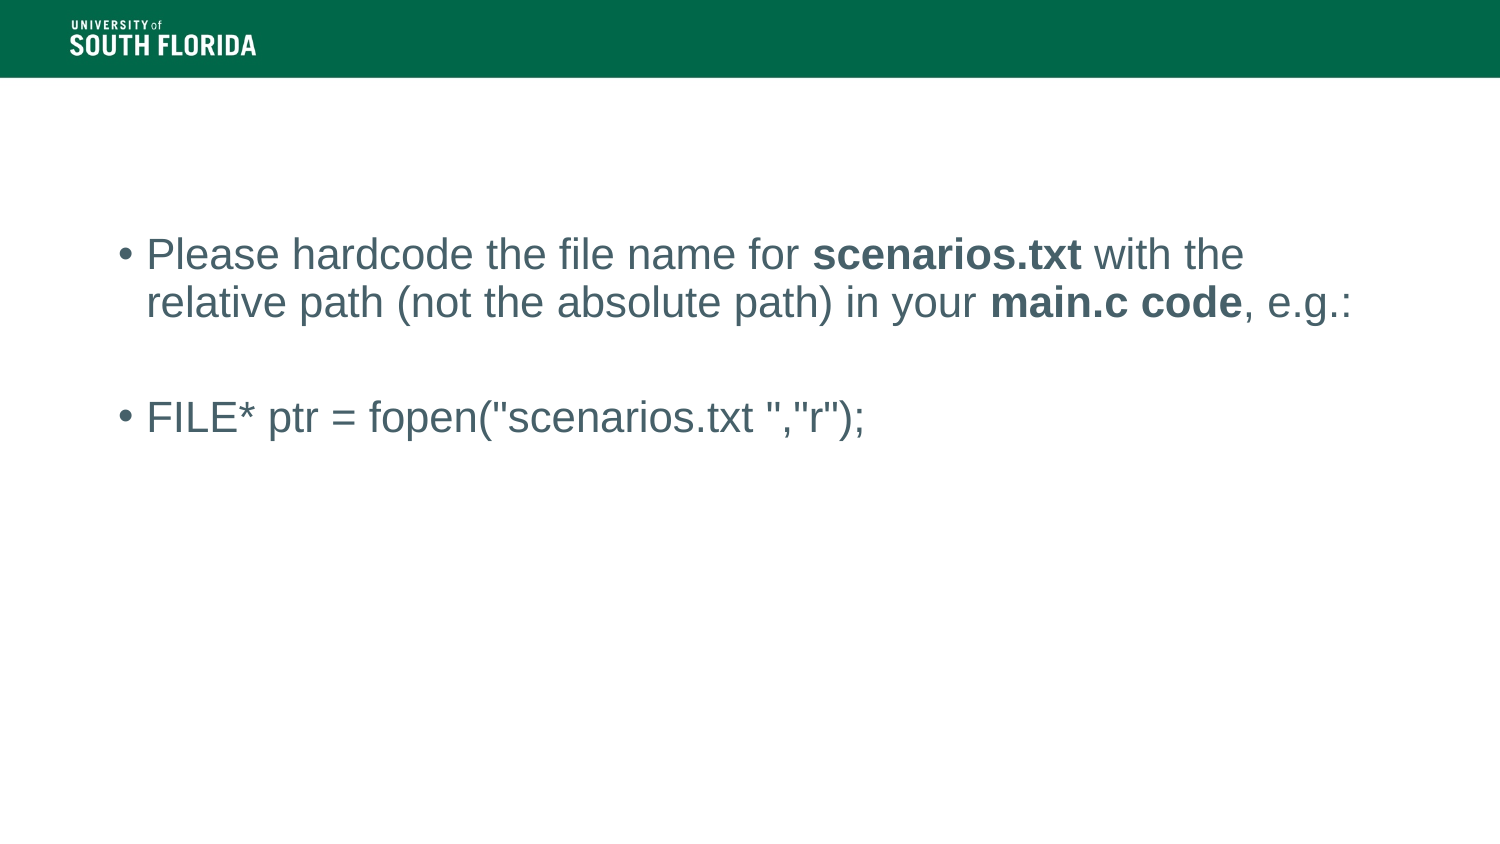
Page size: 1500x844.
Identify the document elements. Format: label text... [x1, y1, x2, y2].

picture [0, 0, 1500, 844]
list Please hardcode the file name for scenarios.txt with the relative path (not the absolute path) in your main.c code, e.g.: FILE* ptr = fopen("scenarios.txt ","r"); [103, 224, 1397, 760]
